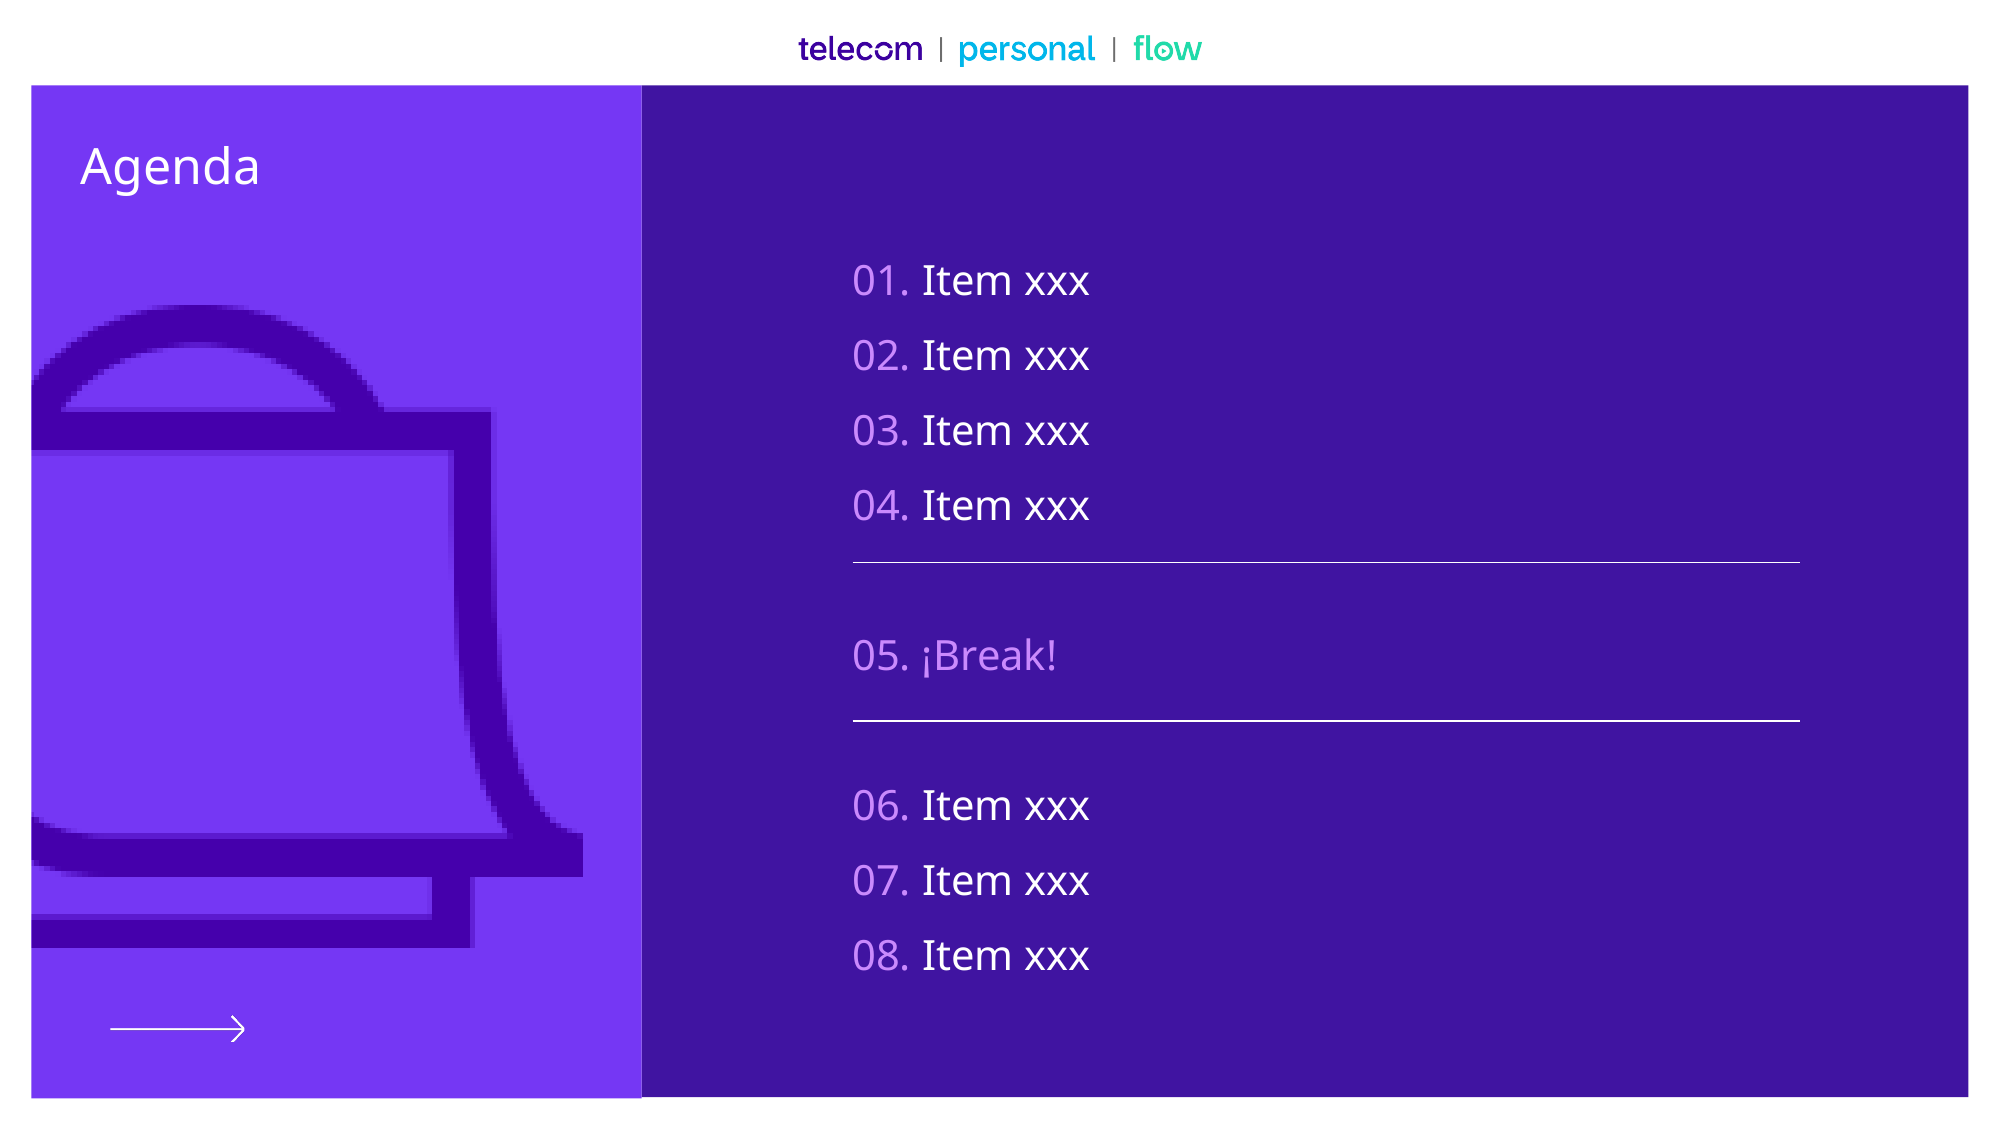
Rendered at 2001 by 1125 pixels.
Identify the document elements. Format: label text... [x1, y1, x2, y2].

picture [780, 22, 1221, 79]
picture [110, 1015, 245, 1042]
text_box Agenda [65, 127, 613, 323]
text_box 01. Item xxx 02. Item xxx 03. Item xxx 04. Item xxx 05. ¡Break! 06. Item xxx 07. Item xxx 08. Item xxx [837, 221, 2000, 987]
